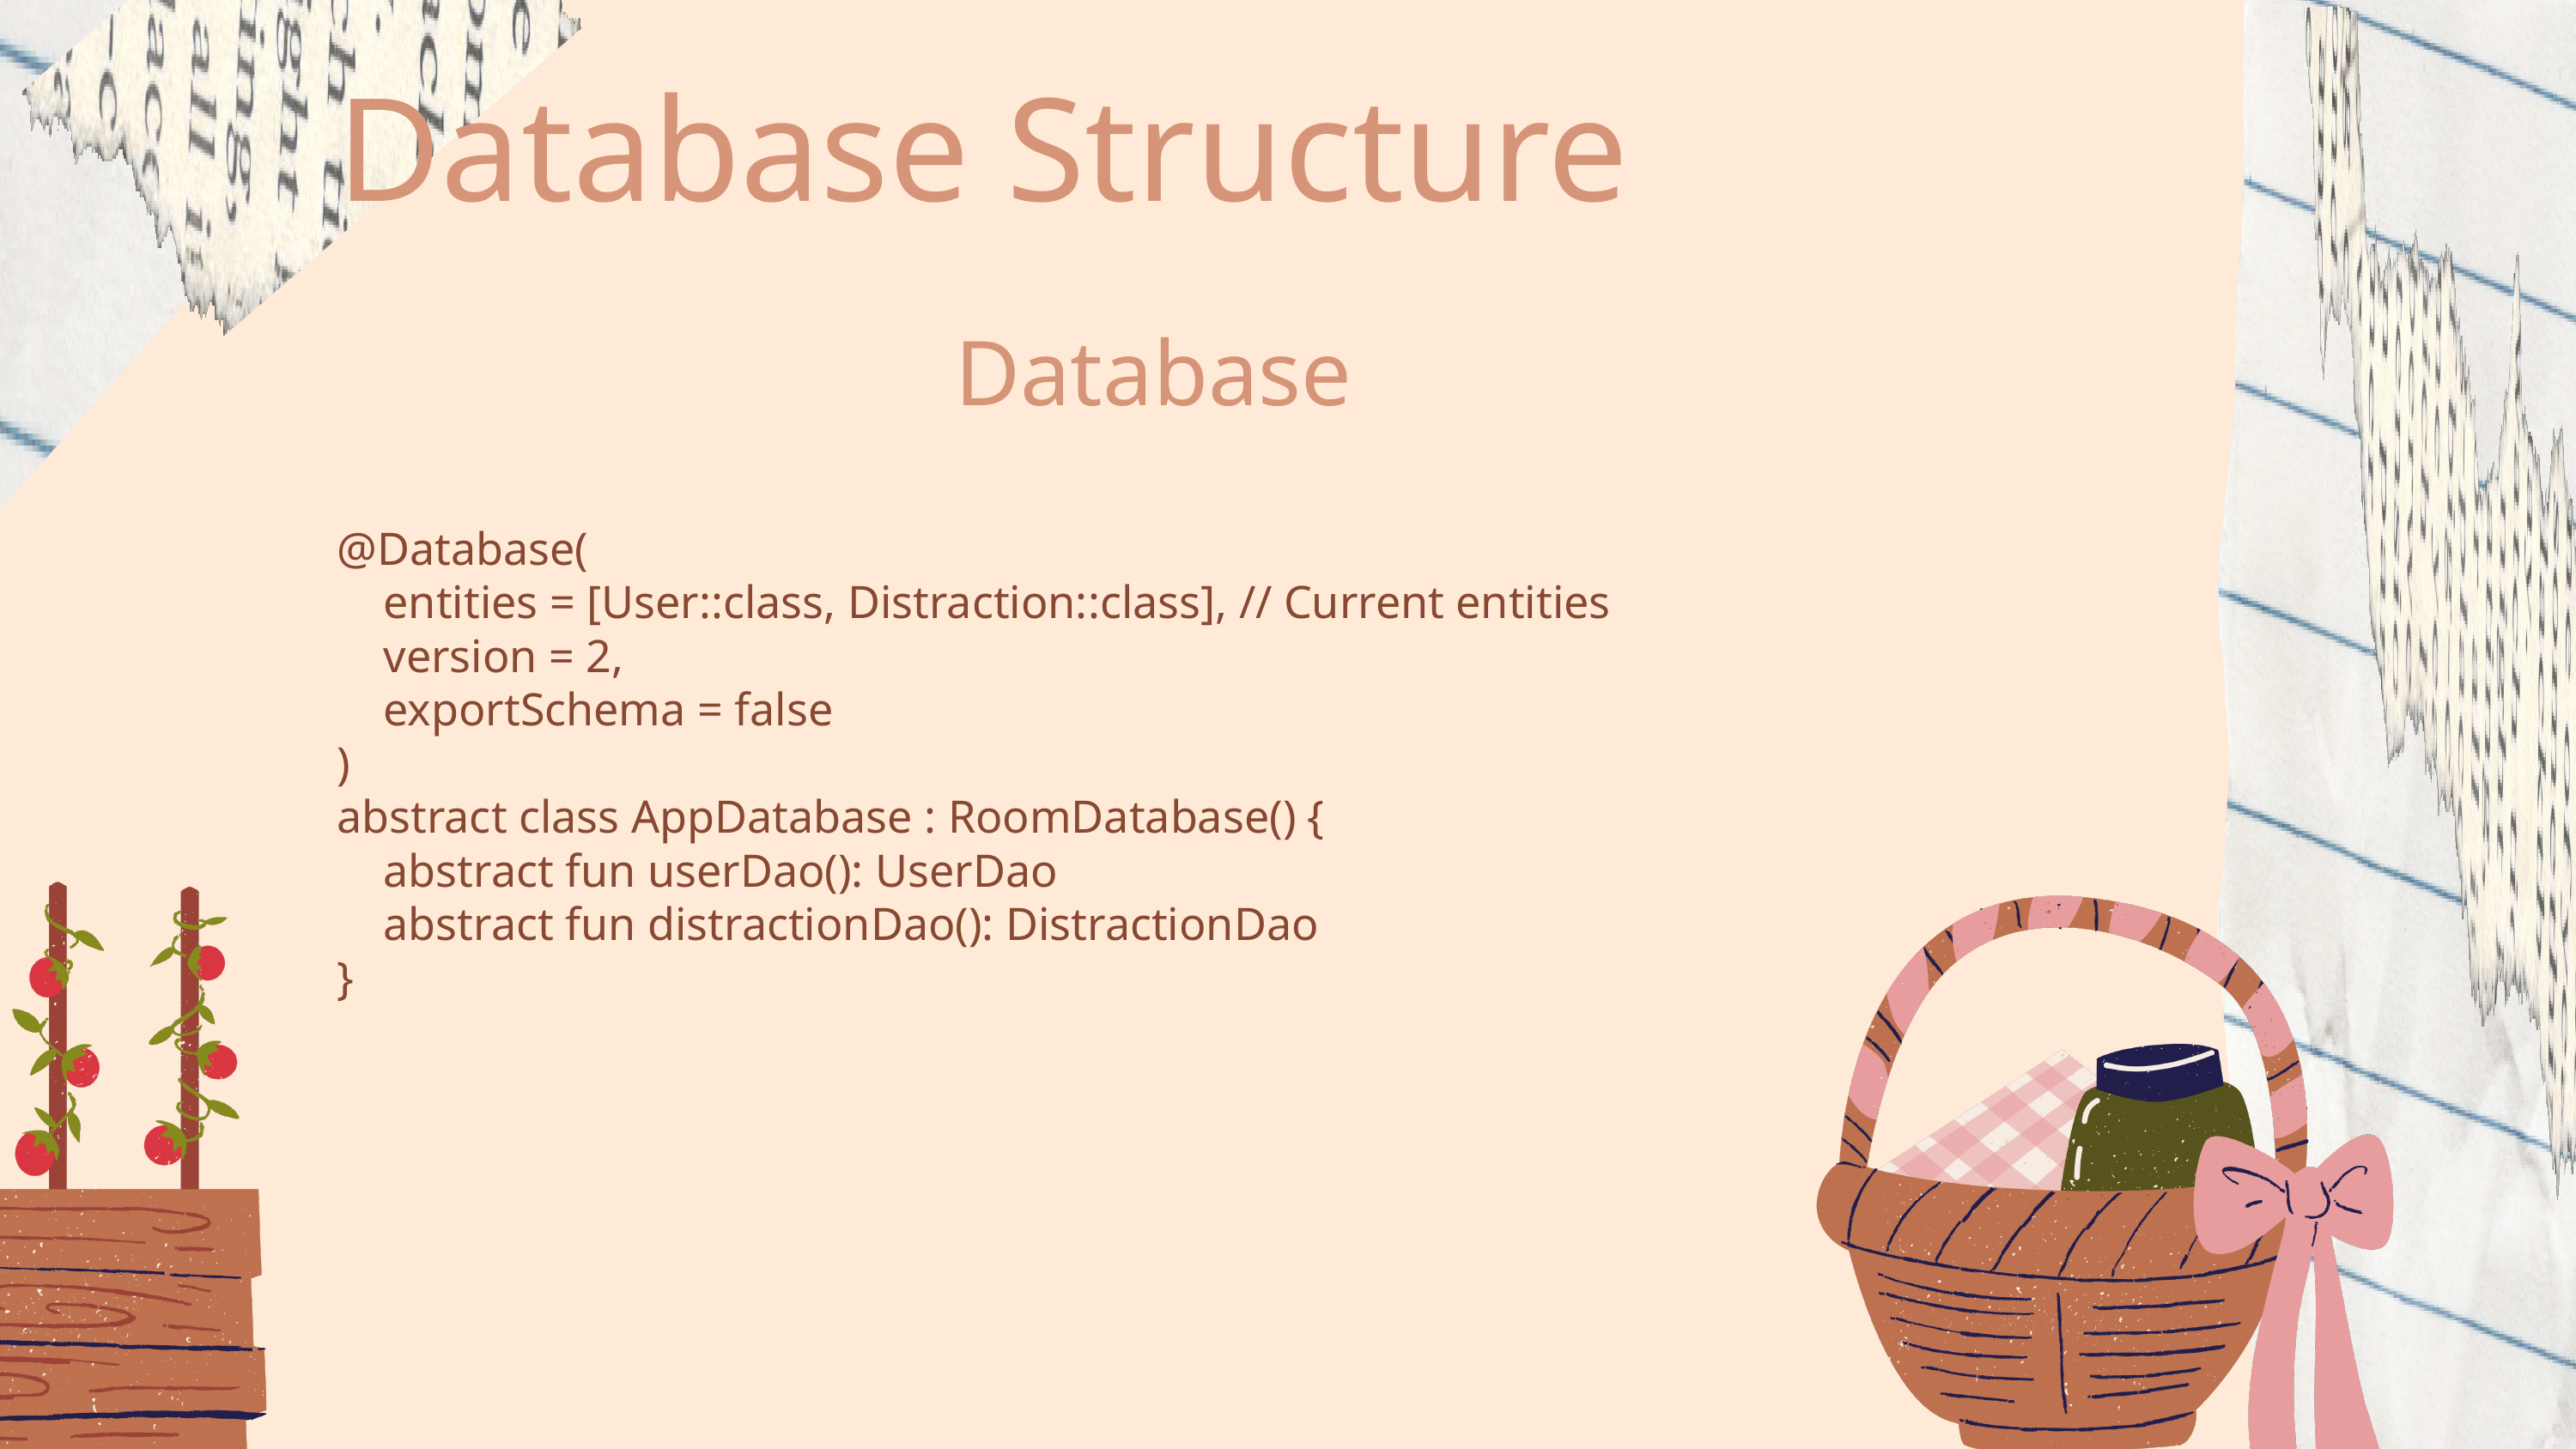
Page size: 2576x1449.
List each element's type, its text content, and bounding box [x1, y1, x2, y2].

text_box [2139, 0, 2456, 883]
text_box [0, 0, 127, 109]
text_box Database Structure [337, 95, 1971, 230]
text_box [2304, 0, 2576, 1449]
text_box Database [337, 339, 1971, 424]
text_box [1794, 883, 2400, 1449]
text_box [0, 875, 267, 1449]
text_box @Database( entities = [User::class, Distraction::class], // Current entities version = 2, exportSchema = false ) abstract class AppDatabase : RoomDatabase() { abstract fun userDao(): UserDao abstract fun distractionDao(): DistractionDao } [337, 520, 1906, 1003]
text_box [0, 0, 615, 529]
